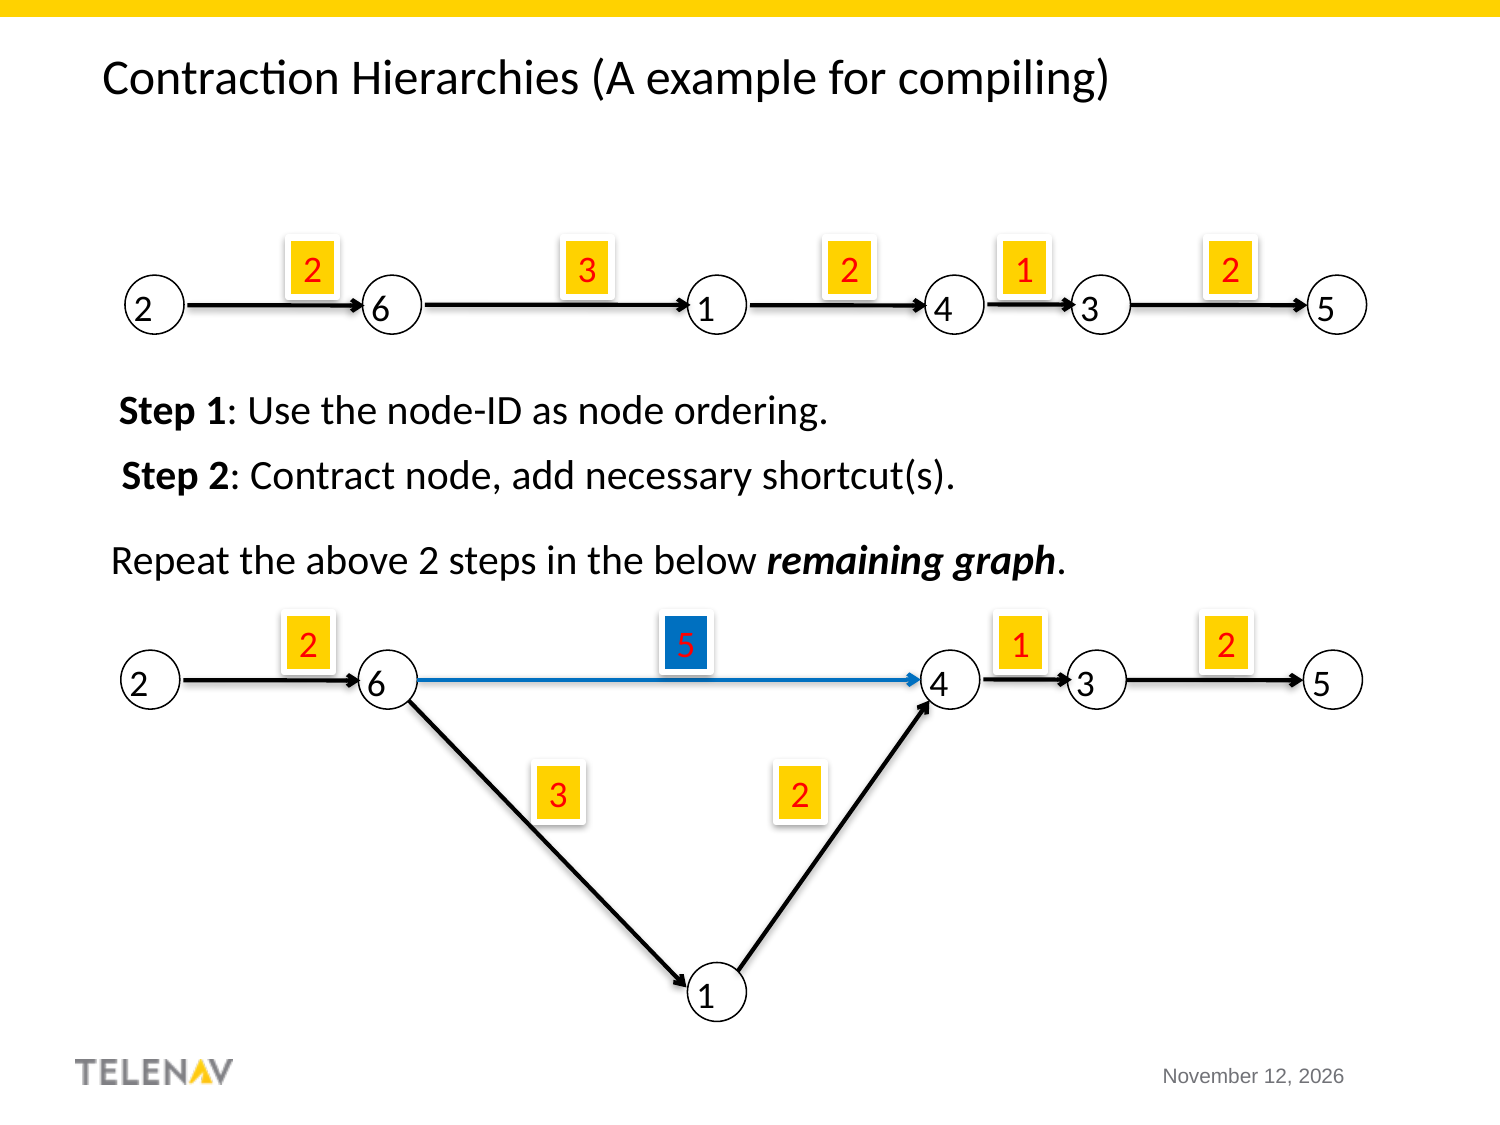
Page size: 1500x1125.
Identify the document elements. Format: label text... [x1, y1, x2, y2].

text_box 6 [358, 650, 418, 710]
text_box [737, 700, 930, 972]
text_box 3 [1067, 650, 1127, 710]
text_box Step 2: Contract node, add necessary shortcut(s). [106, 440, 972, 506]
text_box 2 [1199, 609, 1254, 675]
text_box 1 [993, 609, 1048, 675]
text_box August 28, 2020 [1162, 1062, 1363, 1106]
text_box 2 [281, 609, 336, 675]
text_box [408, 700, 687, 988]
text_box 5 [1303, 650, 1363, 710]
text_box 4 [921, 650, 980, 710]
text_box Step 1: Use the node-ID as node ordering. [103, 375, 845, 440]
text_box Repeat the above 2 steps in the below remaining graph. [96, 525, 1082, 590]
text_box 5 [659, 609, 714, 675]
text_box 1 [687, 962, 747, 1022]
picture [75, 1059, 233, 1085]
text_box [124, 237, 1367, 335]
text_box Contraction Hierarchies (A example for compiling) [87, 37, 1225, 113]
text_box 2 [120, 650, 180, 710]
